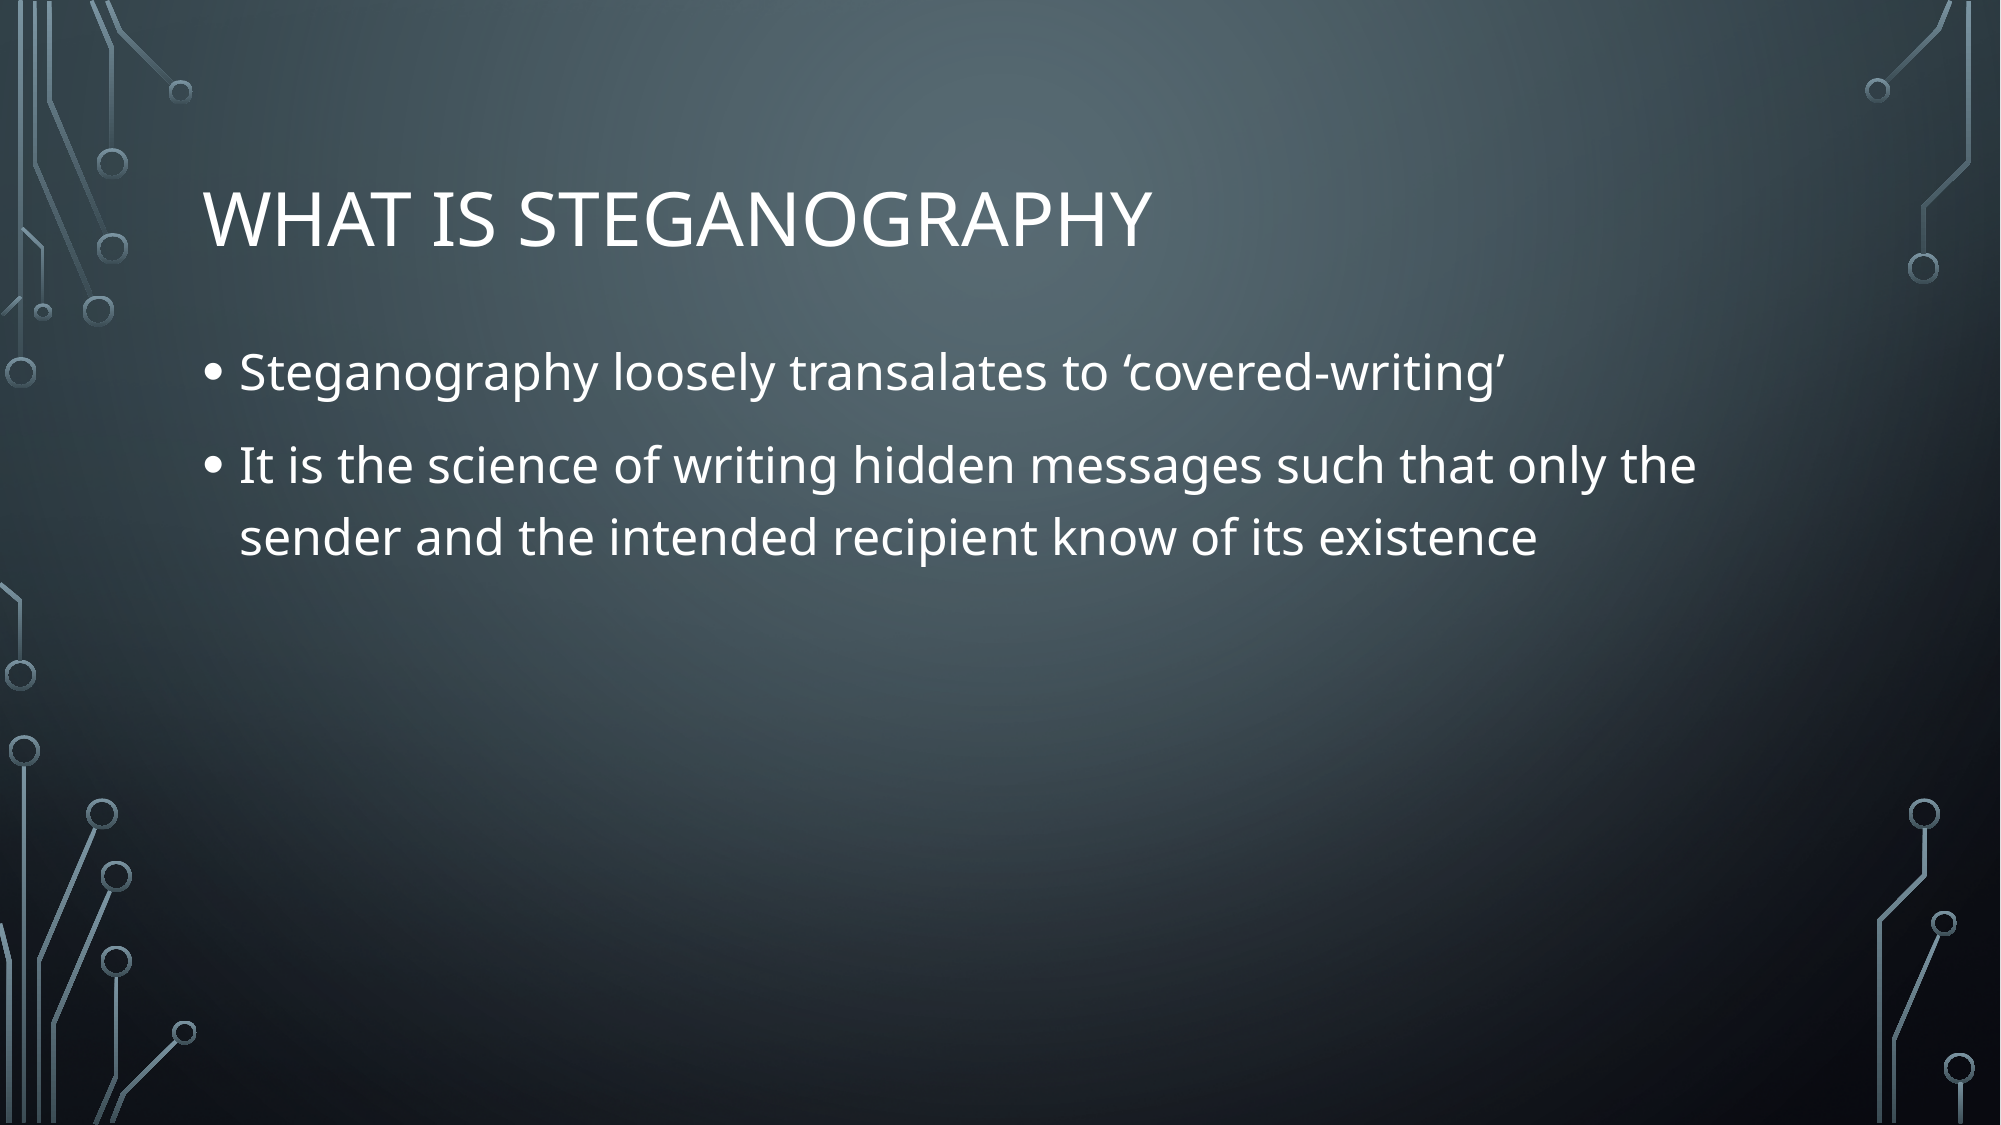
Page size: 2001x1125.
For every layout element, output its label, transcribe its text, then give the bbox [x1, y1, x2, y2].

list Steganography loosely transalates to ‘covered-writing’ It is the science of writing hidden messages such that only the sender and the intended recipient know of its existence [187, 321, 1813, 903]
title What is Steganography [187, 101, 1813, 321]
